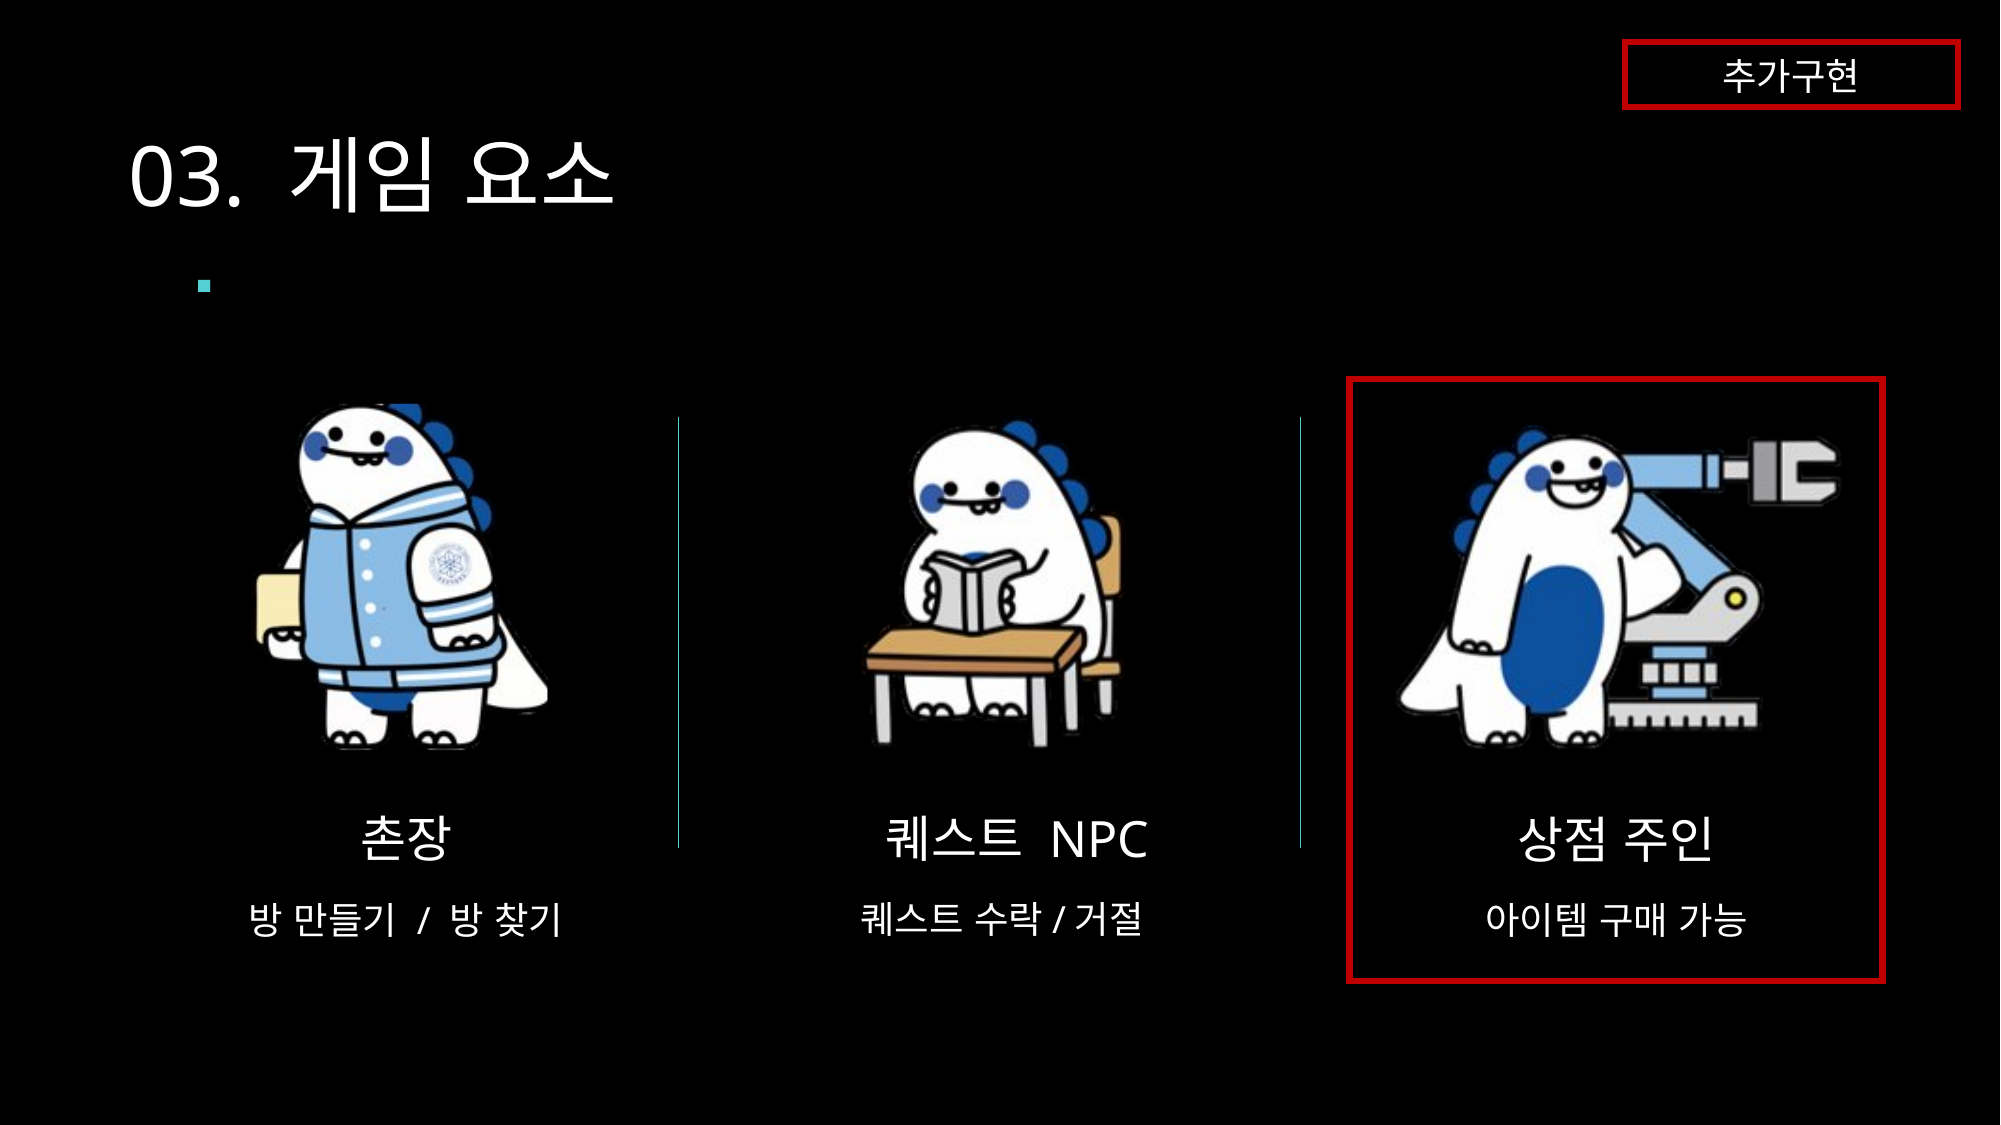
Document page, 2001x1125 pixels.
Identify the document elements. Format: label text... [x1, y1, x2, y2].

text_box 추가구현 [1707, 45, 1876, 105]
picture [213, 378, 574, 774]
text_box 퀘스트 수락/거절 [845, 888, 1159, 949]
text_box NPC 종류 [179, 259, 419, 325]
text_box [1624, 41, 1959, 108]
text_box [1348, 378, 1884, 982]
text_box 03. 게임 요소 [113, 115, 713, 231]
text_box 촌장 [345, 800, 468, 875]
text_box 퀘스트 NPC [870, 800, 1165, 875]
picture [1367, 378, 1852, 774]
picture [809, 358, 1170, 792]
text_box 방 만들기 / 방 찾기 [234, 889, 579, 950]
